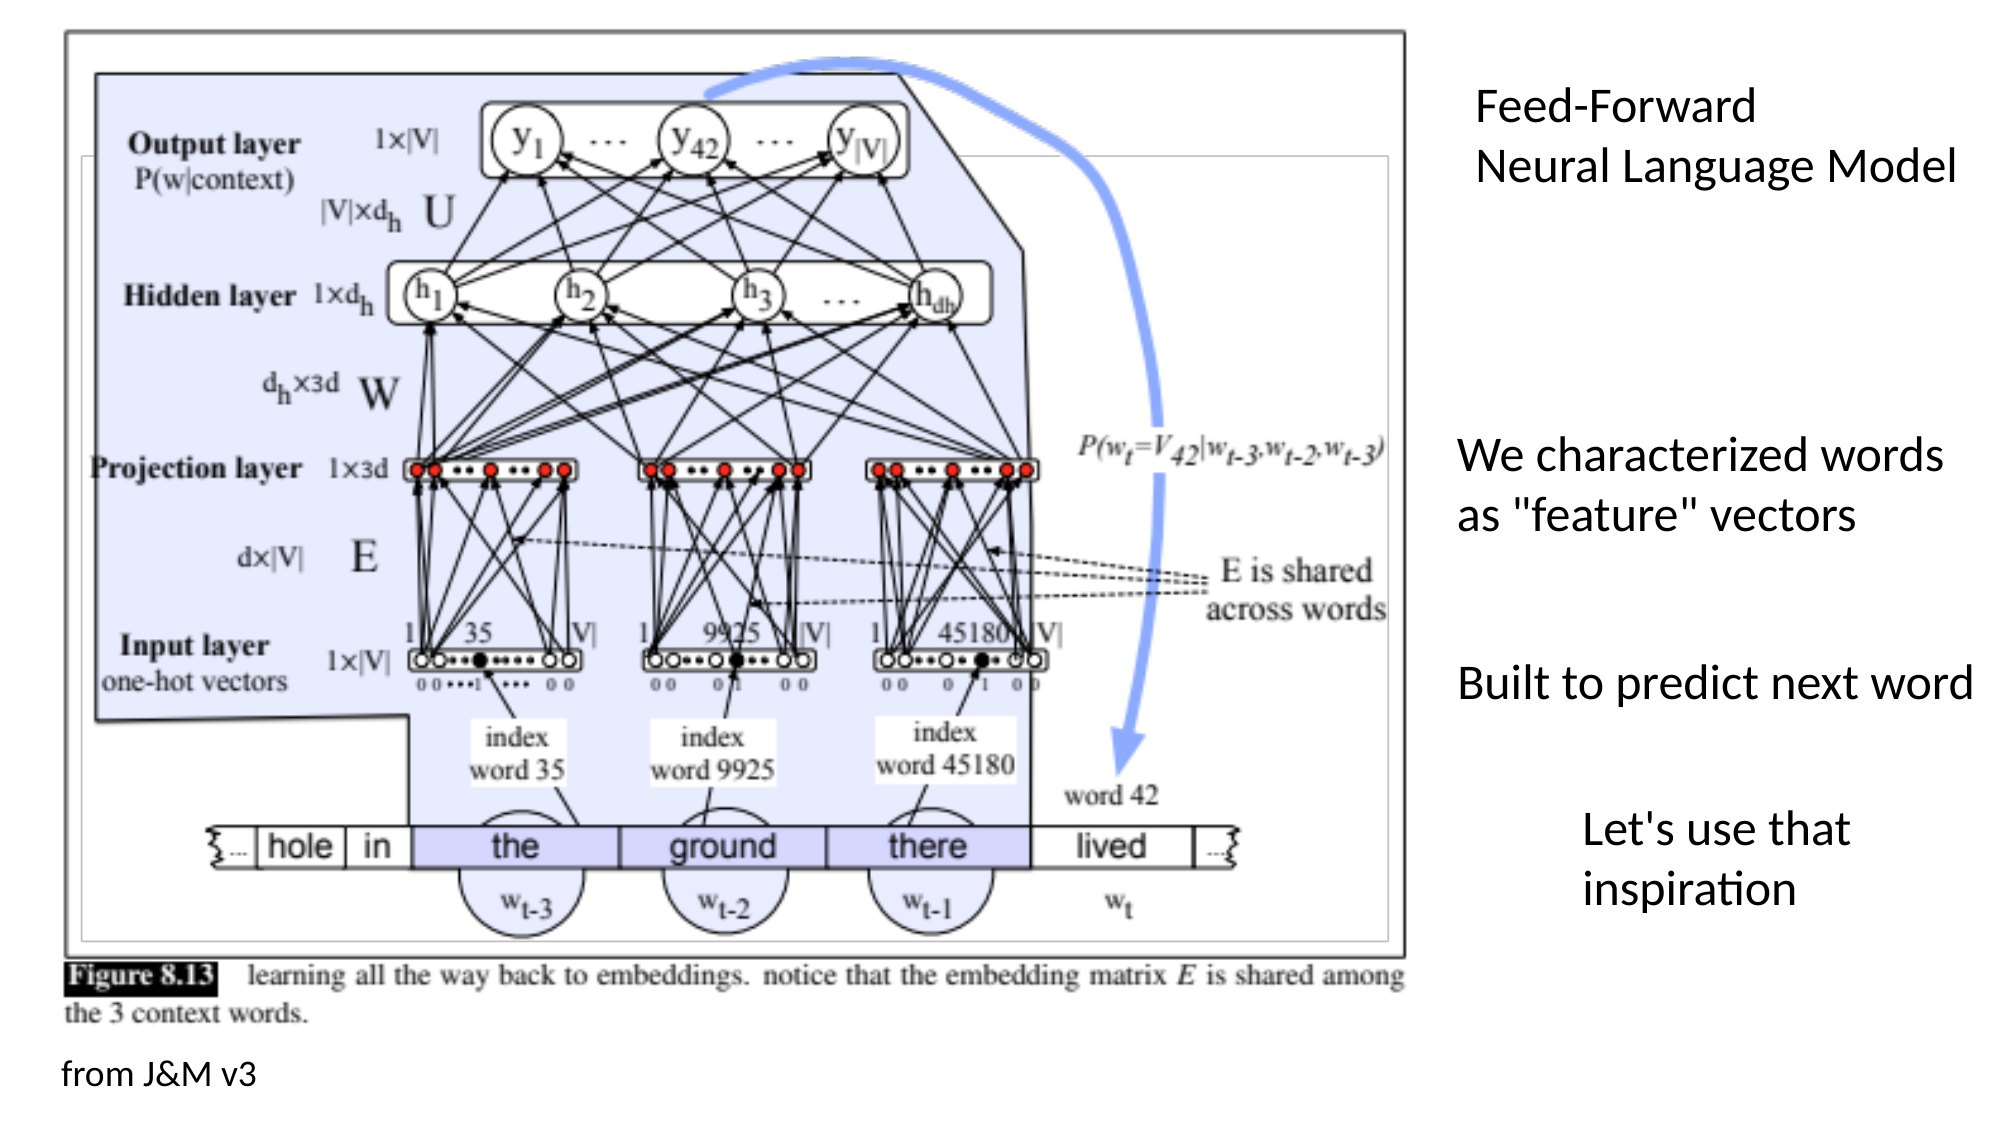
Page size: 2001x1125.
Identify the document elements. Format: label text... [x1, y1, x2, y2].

picture [52, 15, 1422, 1036]
text_box from J&M v3 [46, 1041, 273, 1102]
text_box We characterized words as "feature" vectors [1442, 414, 1960, 550]
text_box Built to predict next word [1442, 641, 1990, 717]
text_box Feed-Forward Neural Language Model [1460, 65, 1974, 201]
text_box Let's use that inspiration [1567, 788, 1867, 923]
